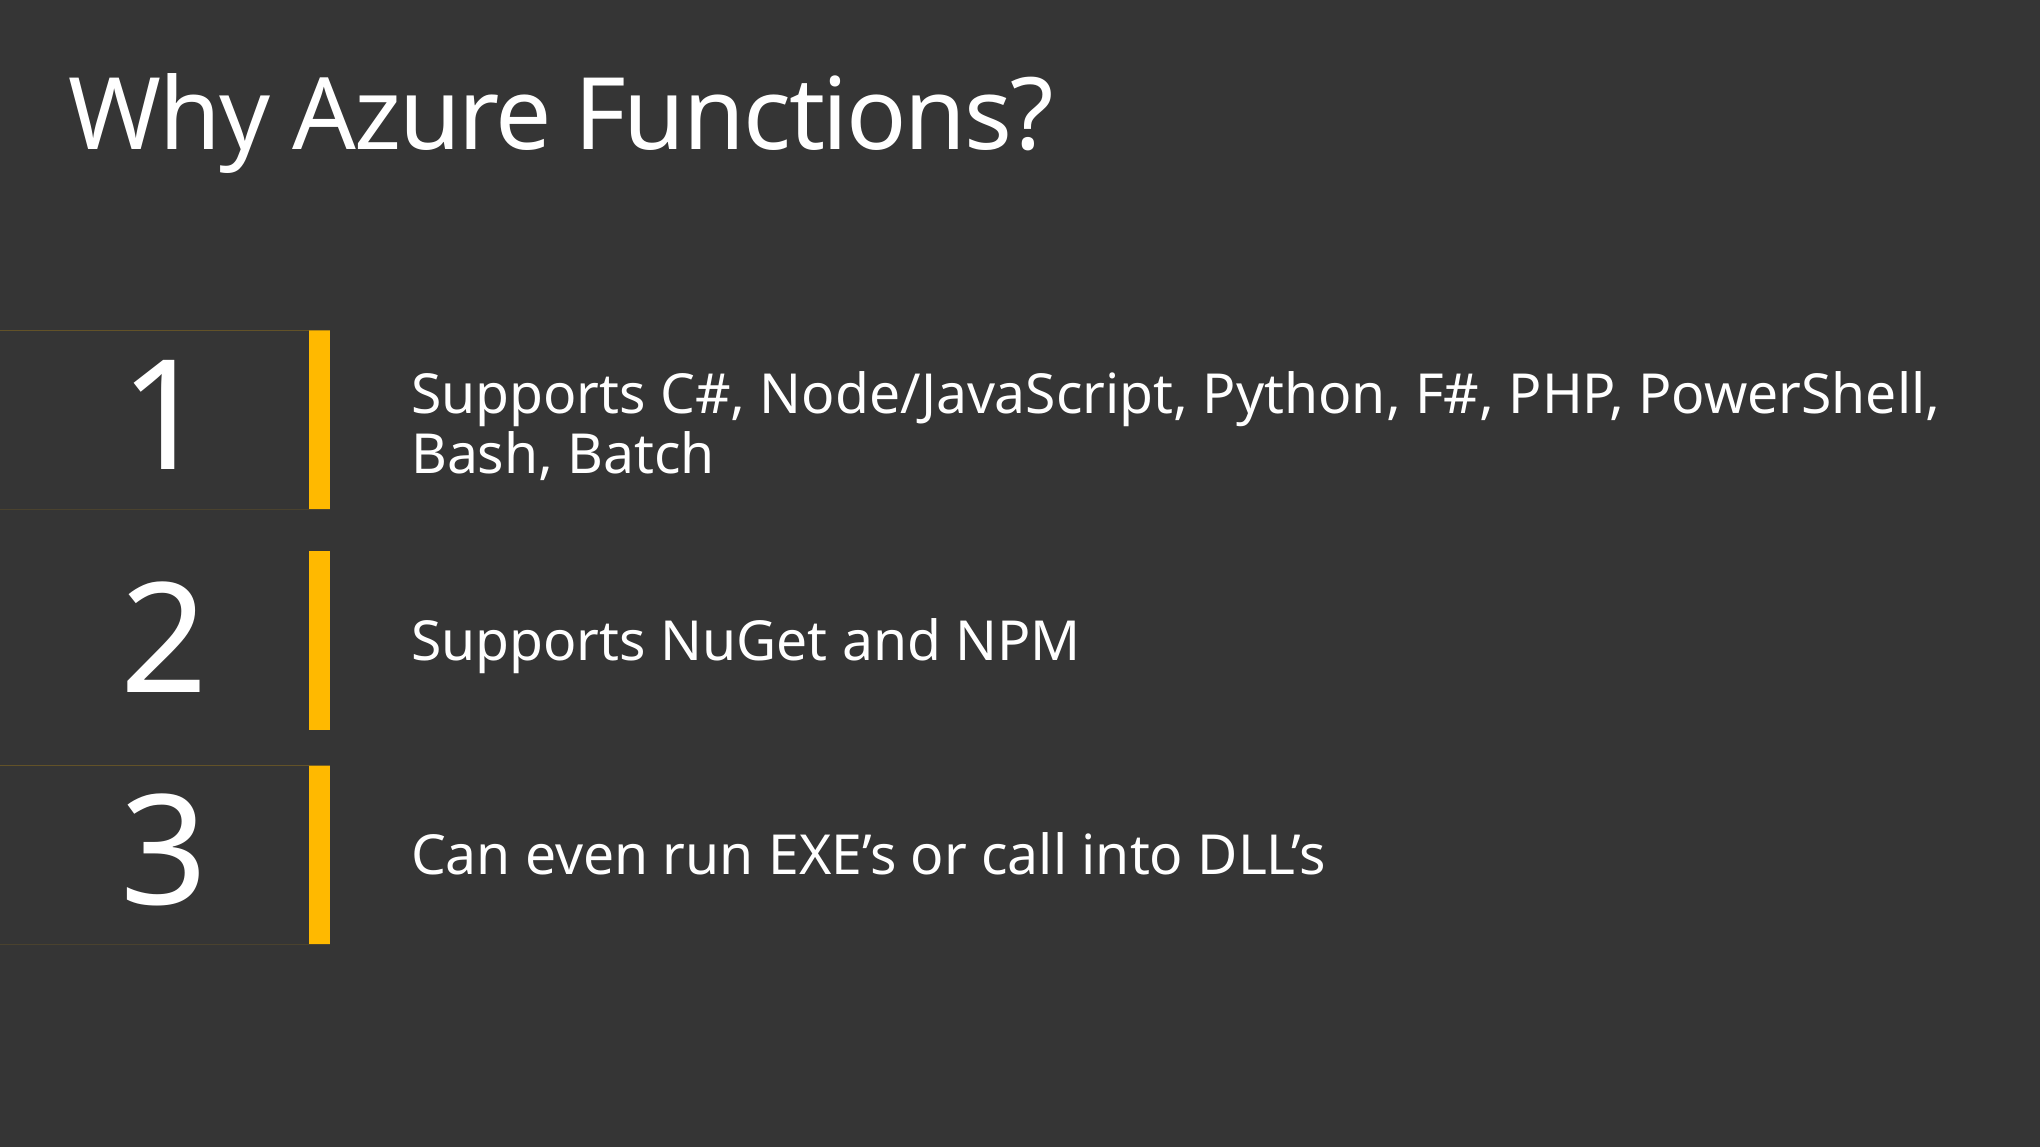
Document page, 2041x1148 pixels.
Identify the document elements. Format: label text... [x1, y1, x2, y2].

list 3 [87, 778, 241, 932]
list 1 [87, 343, 241, 497]
title Why Azure Functions? [45, 48, 1996, 199]
list 2 [87, 565, 241, 719]
list Supports NuGet and NPM [366, 596, 1942, 689]
list Supports C#, Node/JavaScript, Python, F#, PHP, PowerShell, Bash, Batch [366, 348, 2018, 503]
list Can even run EXE’s or call into DLL’s [366, 810, 1942, 904]
